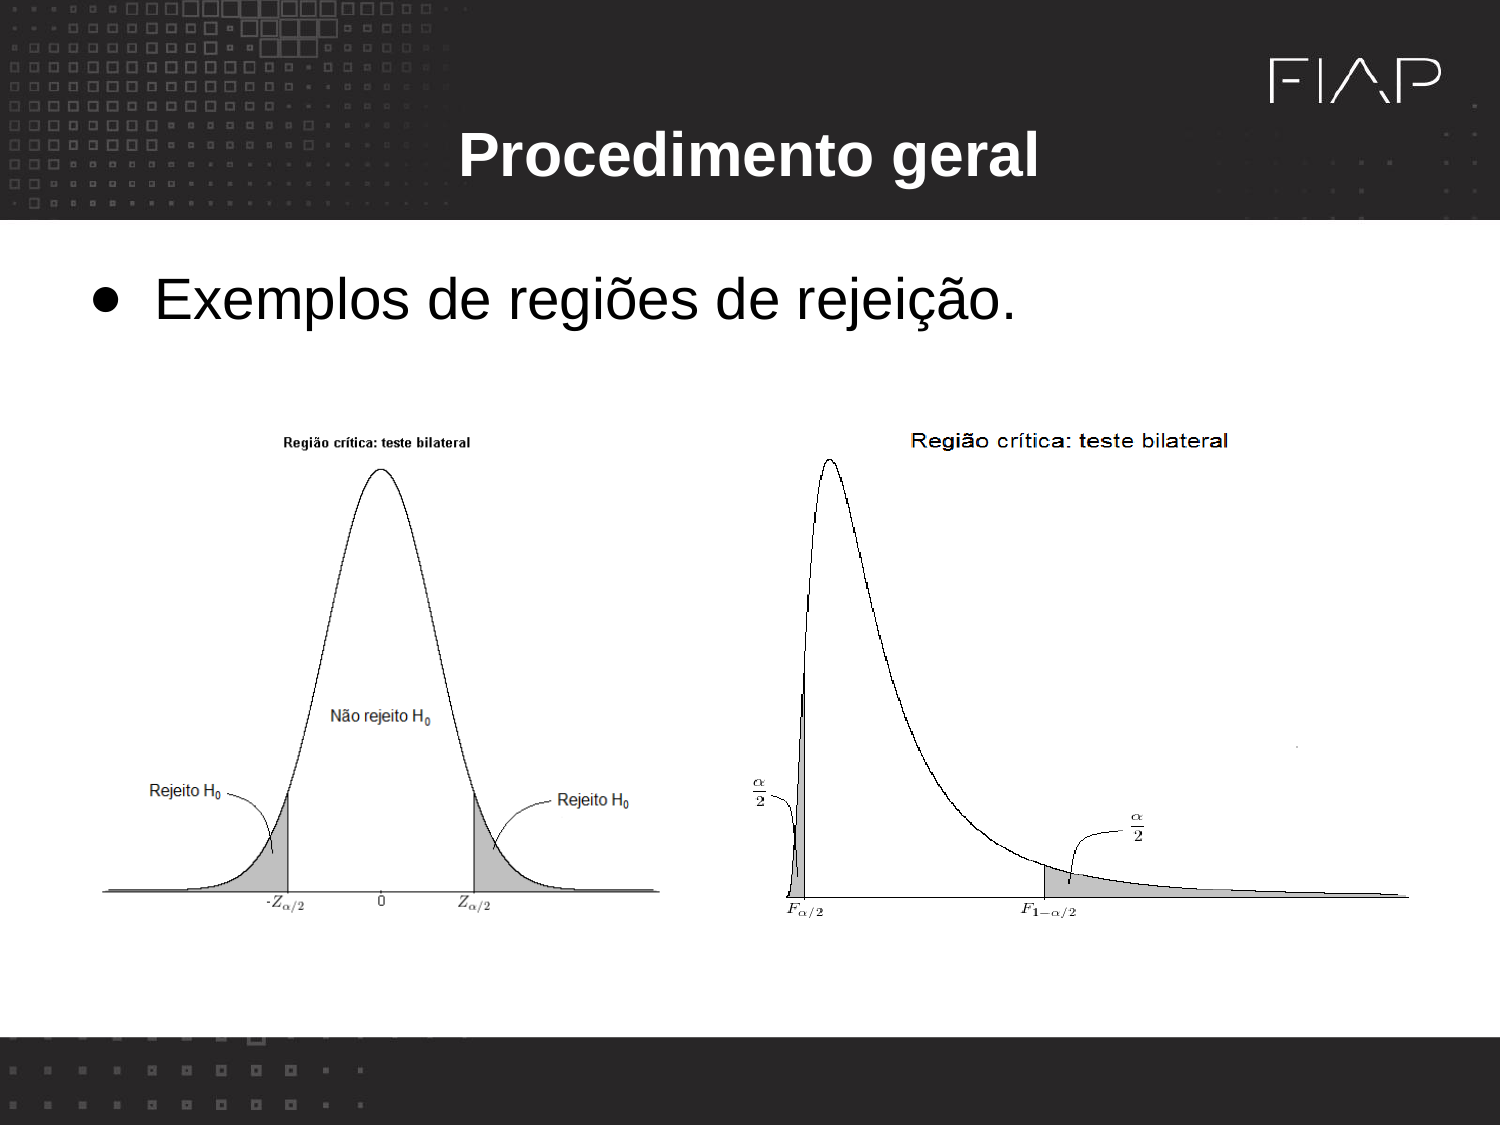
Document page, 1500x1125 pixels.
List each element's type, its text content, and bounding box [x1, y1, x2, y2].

picture [0, 0, 1500, 919]
text_box Procedimento geral [74, 57, 1425, 246]
text_box Exemplos de regiões de rejeição. [64, 243, 1415, 986]
picture [89, 430, 675, 919]
picture [0, 1038, 1500, 1125]
